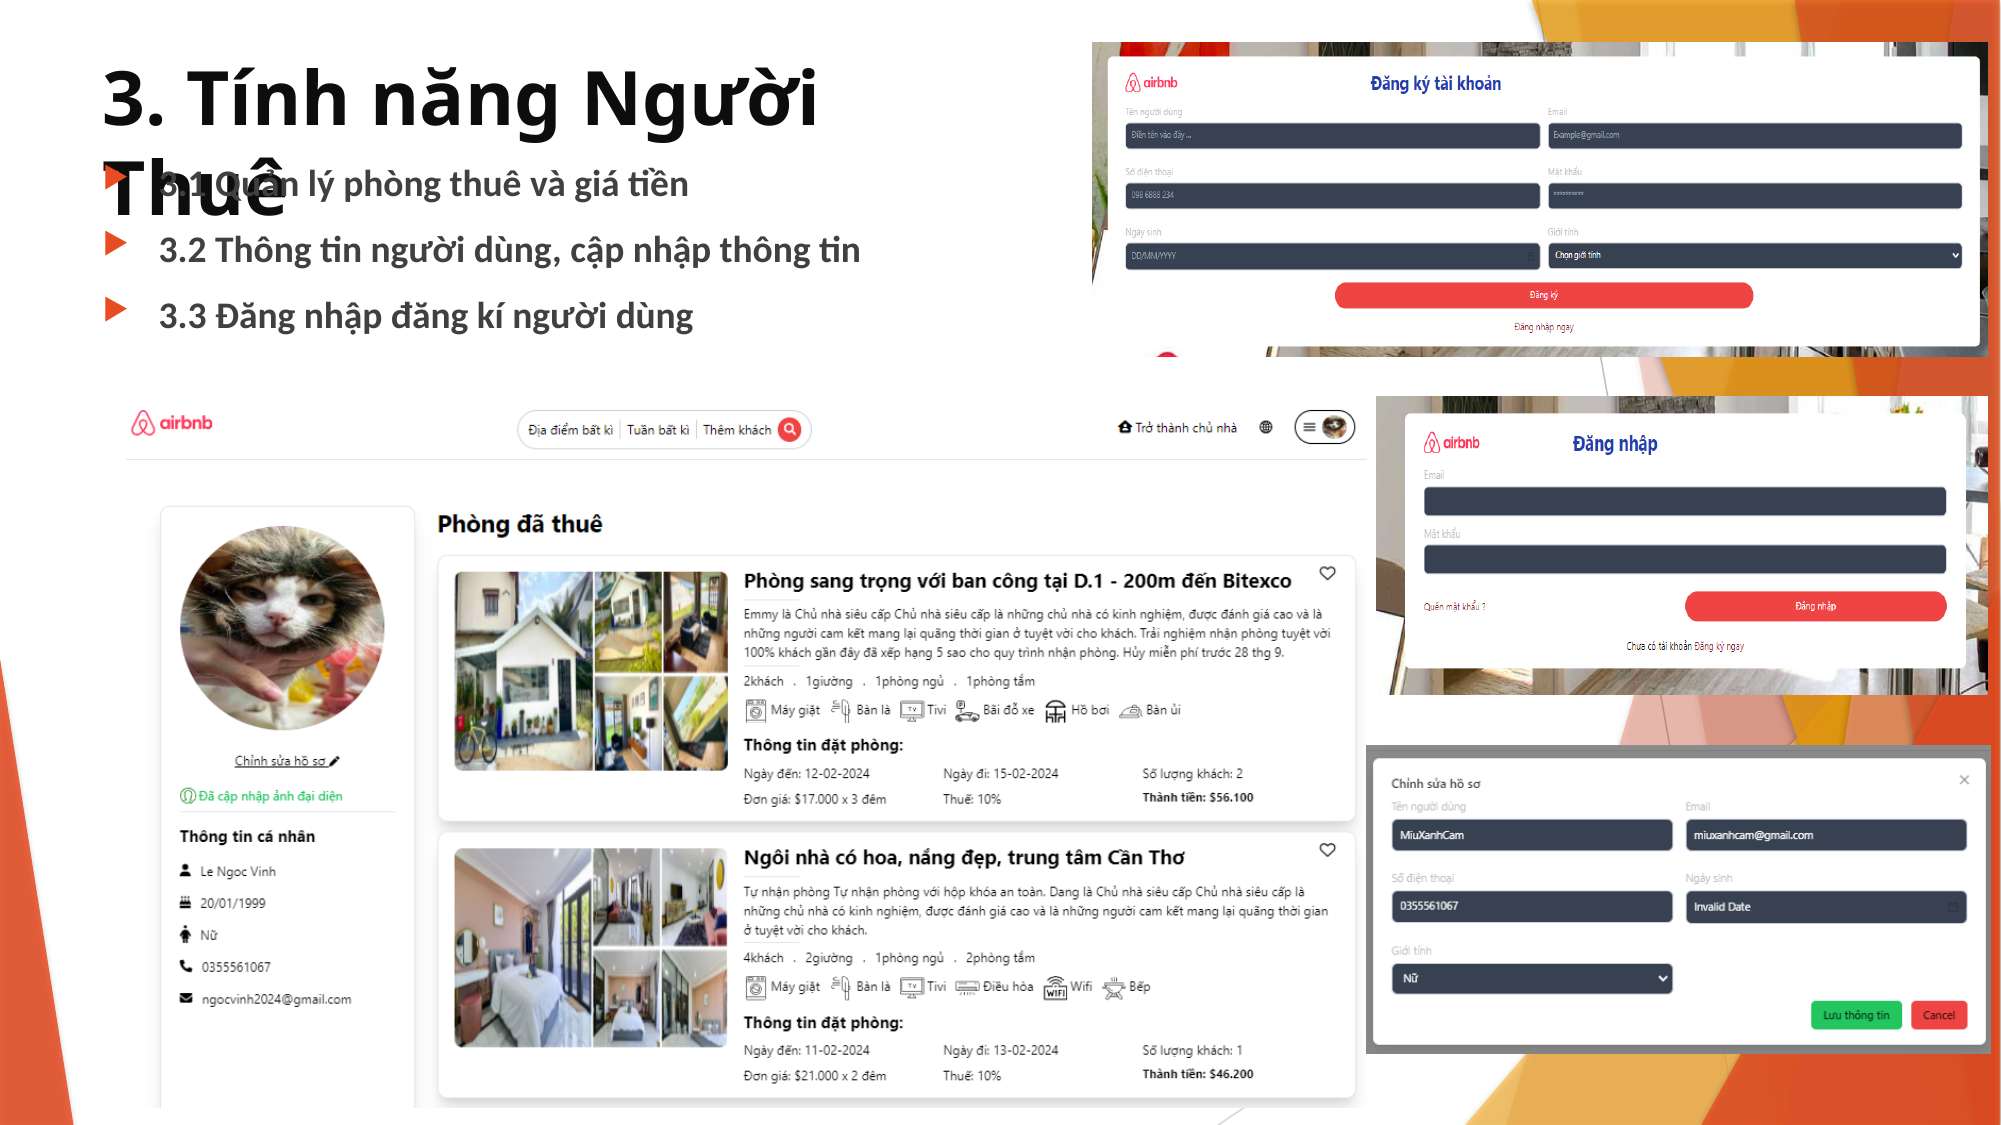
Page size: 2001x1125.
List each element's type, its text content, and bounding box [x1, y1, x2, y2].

picture [1091, 41, 1989, 357]
list 3.1 Quản lý phòng thuê và giá tiền 3.2 Thông tin người dùng, cập nhập thông tin 3.3 Đăng nhập đăng kí người dùng [87, 151, 1498, 788]
picture [125, 393, 1992, 1109]
picture [1375, 395, 1989, 695]
title 3. Tính năng Người Thuê [87, 43, 932, 151]
